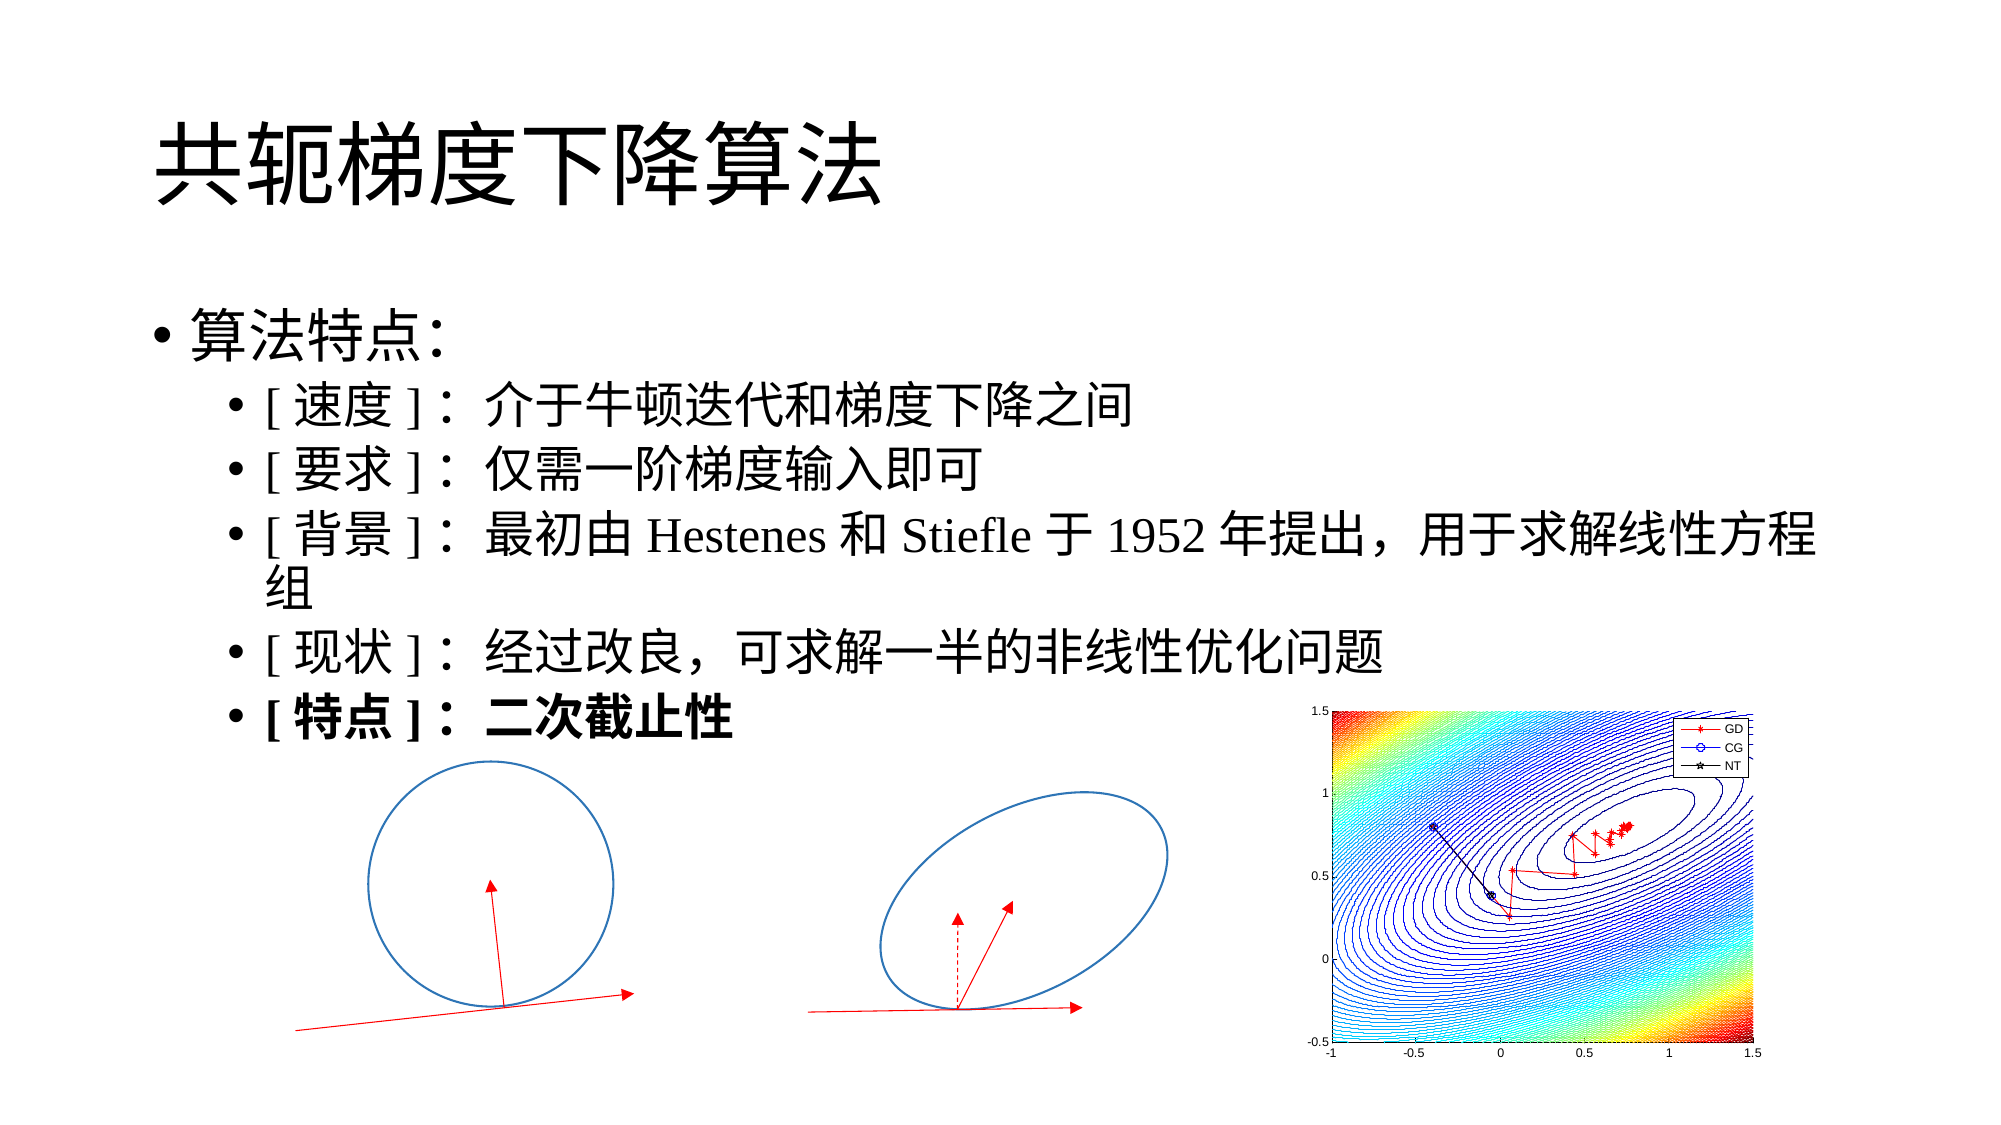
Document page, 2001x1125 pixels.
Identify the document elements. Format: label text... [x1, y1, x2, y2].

title 共轭梯度下降算法 [137, 59, 1863, 278]
picture [1261, 680, 1805, 1088]
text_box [807, 809, 1180, 1013]
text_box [295, 993, 635, 1031]
text_box [367, 760, 615, 993]
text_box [957, 900, 1013, 1010]
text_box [490, 879, 505, 1008]
list 算法特点： [速度]：介于牛顿迭代和梯度下降之间 [要求]：仅需一阶梯度输入即可 [背景]：最初由Hestenes和Stiefle于1952年提出，用于求解线性方程组 [现状]：经过改良，可求解一半的非线性优化问题 [特点]：二次截止性 [137, 299, 1863, 1014]
